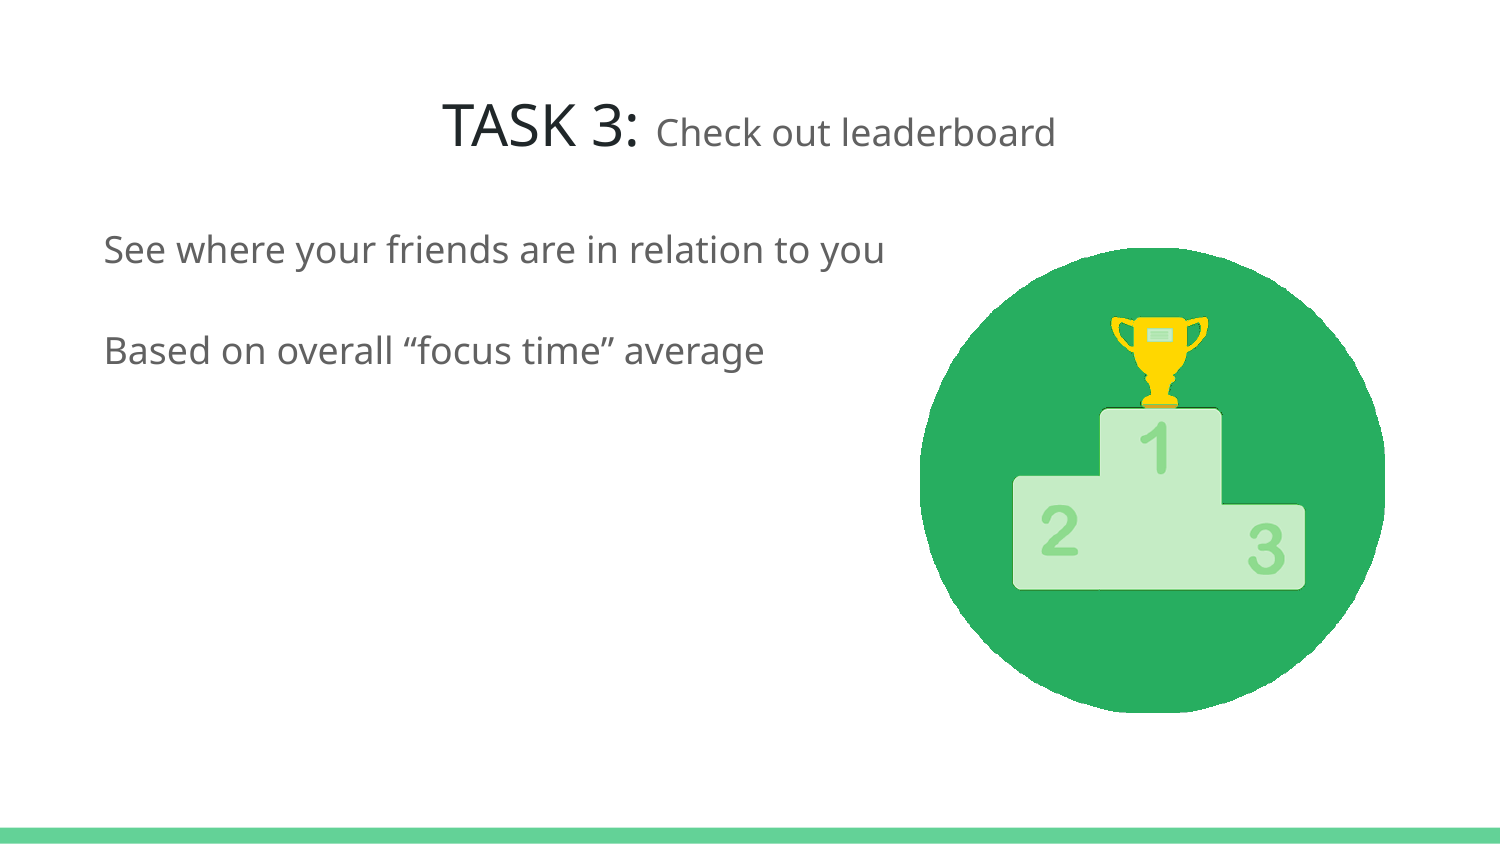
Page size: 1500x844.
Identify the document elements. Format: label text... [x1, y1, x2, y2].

list See where your friends are in relation to you Based on overall “focus time” average [51, 189, 1449, 750]
picture [920, 248, 1385, 713]
title TASK 3: Check out leaderboard [51, 72, 1449, 167]
